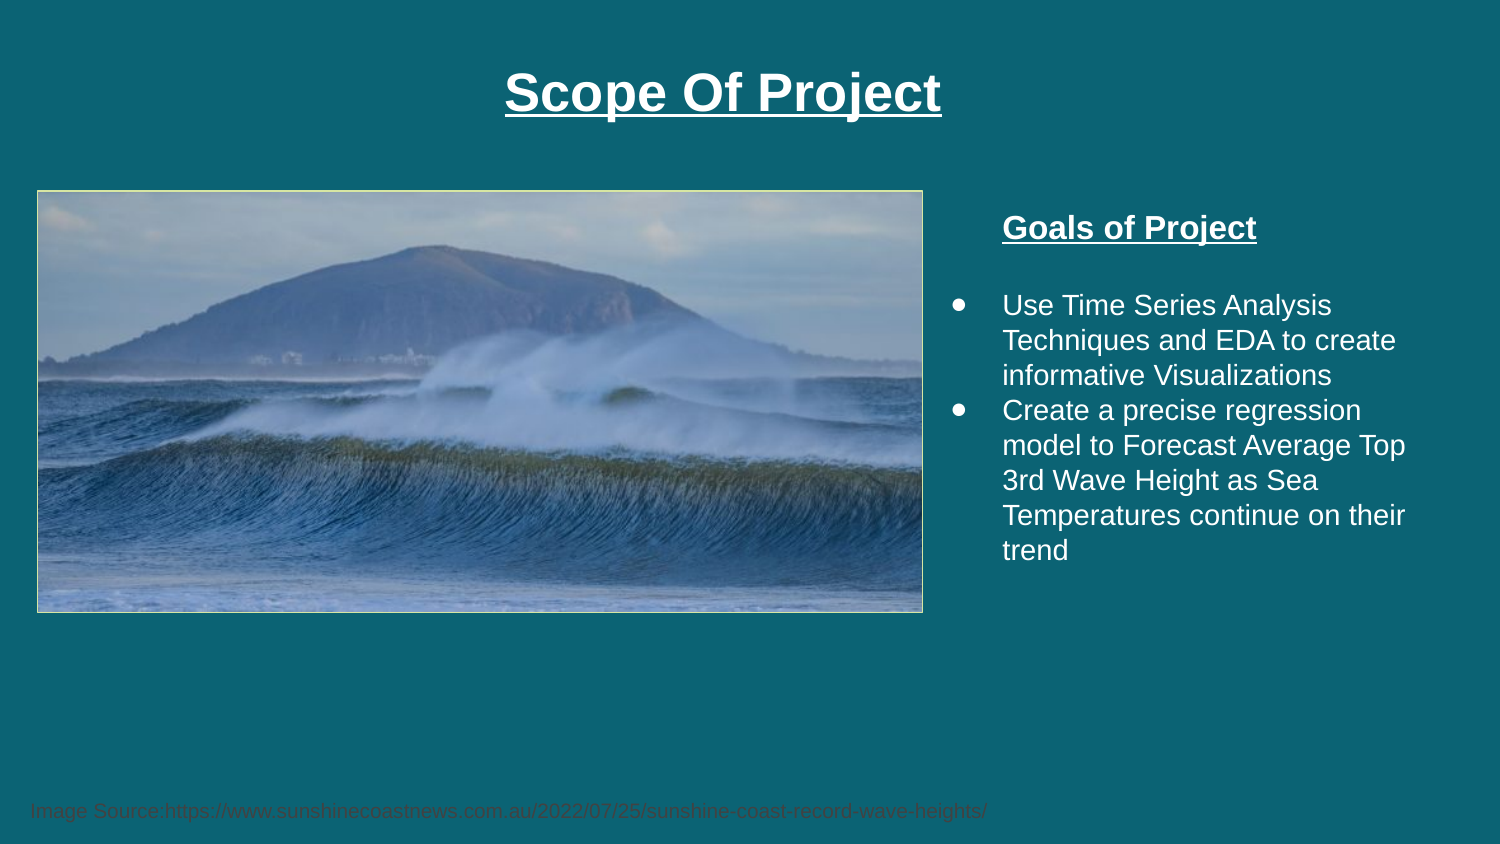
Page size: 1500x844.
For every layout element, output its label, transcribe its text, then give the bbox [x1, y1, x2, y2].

text_box Scope Of Project [219, 42, 1228, 138]
picture [37, 191, 922, 612]
text_box Goals of Project Use Time Series Analysis Techniques and EDA to create informative Visualizations Create a precise regression model to Forecast Average Top 3rd Wave Height as Sea Temperatures continue on their trend [924, 191, 1446, 581]
text_box Image Source:https://www.sunshinecoastnews.com.au/2022/07/25/sunshine-coast-record-wave-heights/ [15, 783, 1056, 844]
